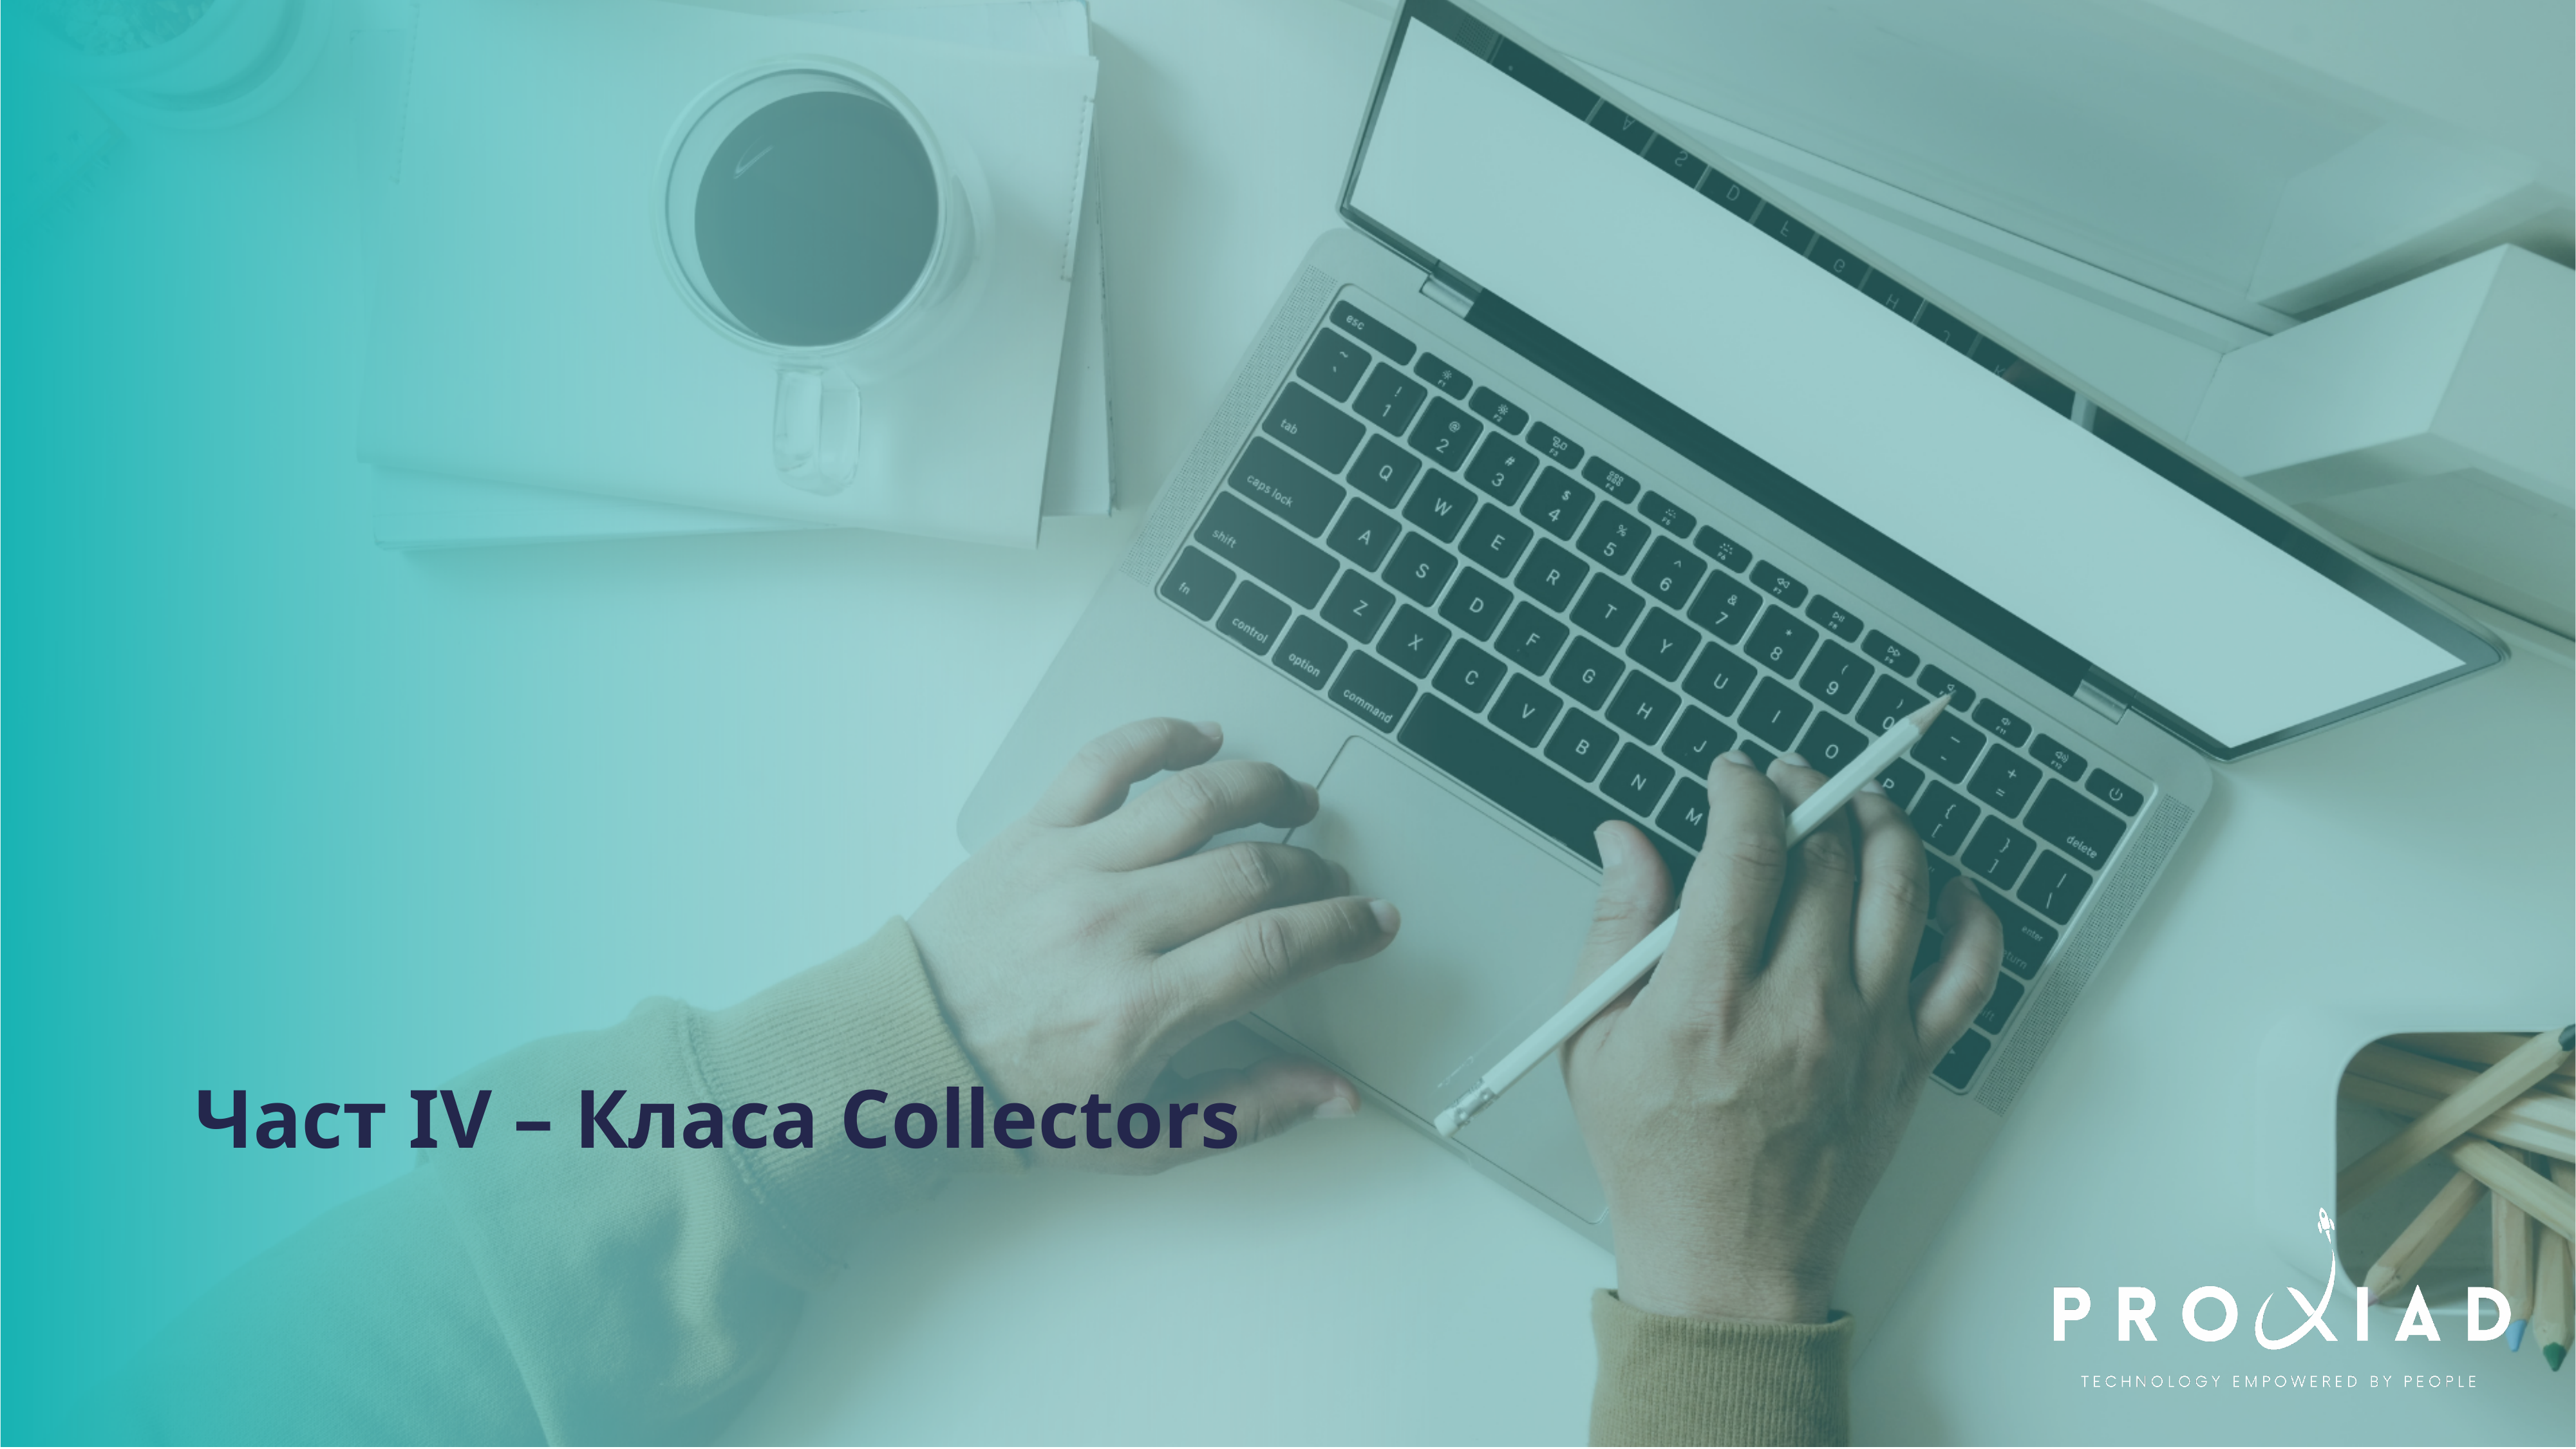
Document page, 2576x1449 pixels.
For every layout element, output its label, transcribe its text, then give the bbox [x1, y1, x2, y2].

picture [0, 0, 2576, 1447]
text_box Част IV – Класа Collectors [185, 1074, 2284, 1280]
